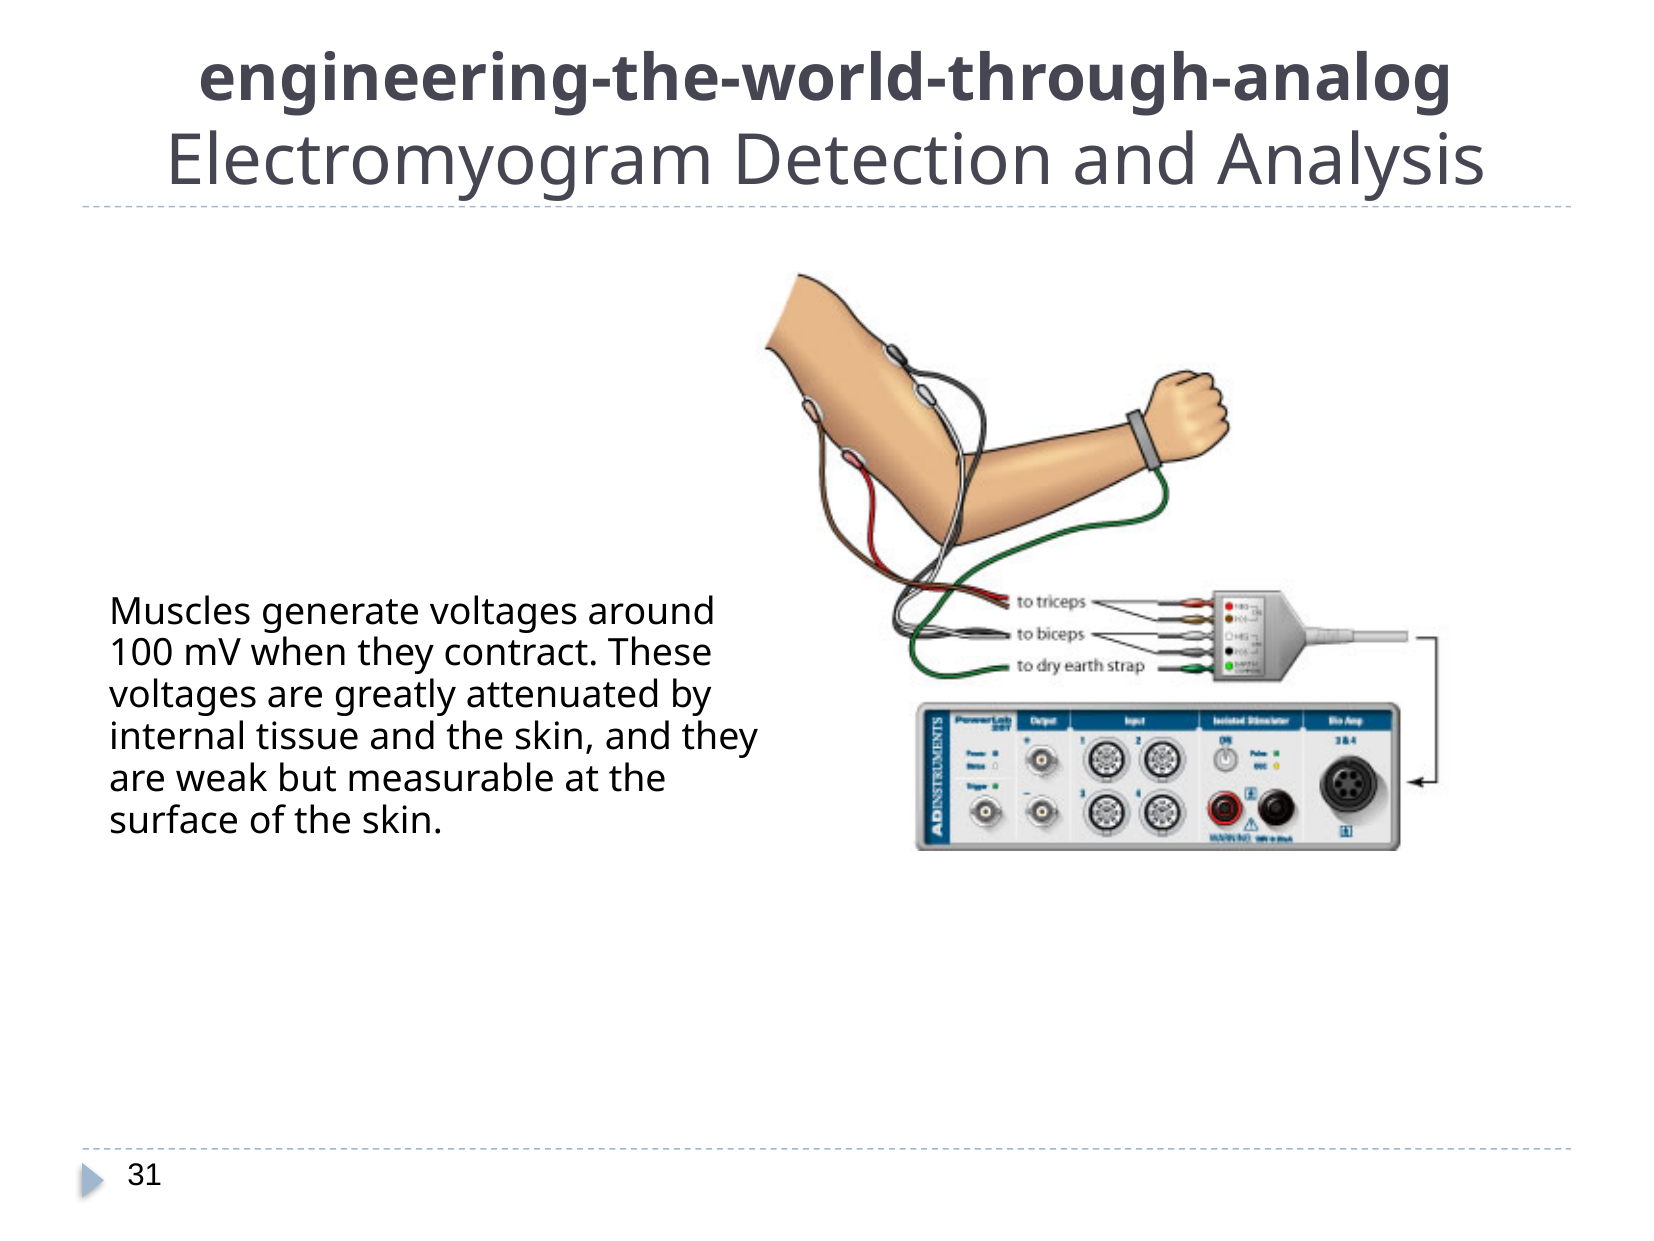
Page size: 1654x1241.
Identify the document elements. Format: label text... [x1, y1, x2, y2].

picture [602, 271, 1603, 851]
title engineering-the-world-through-analog Electromyogram Detection and Analysis [82, 27, 1571, 207]
text_box Muscles generate voltages around 100 mV when they contract. These voltages are greatly attenuated by internal tissue and the skin, and they are weak but measurable at the surface of the skin. [94, 583, 596, 849]
slide_number 31 [110, 1149, 470, 1216]
